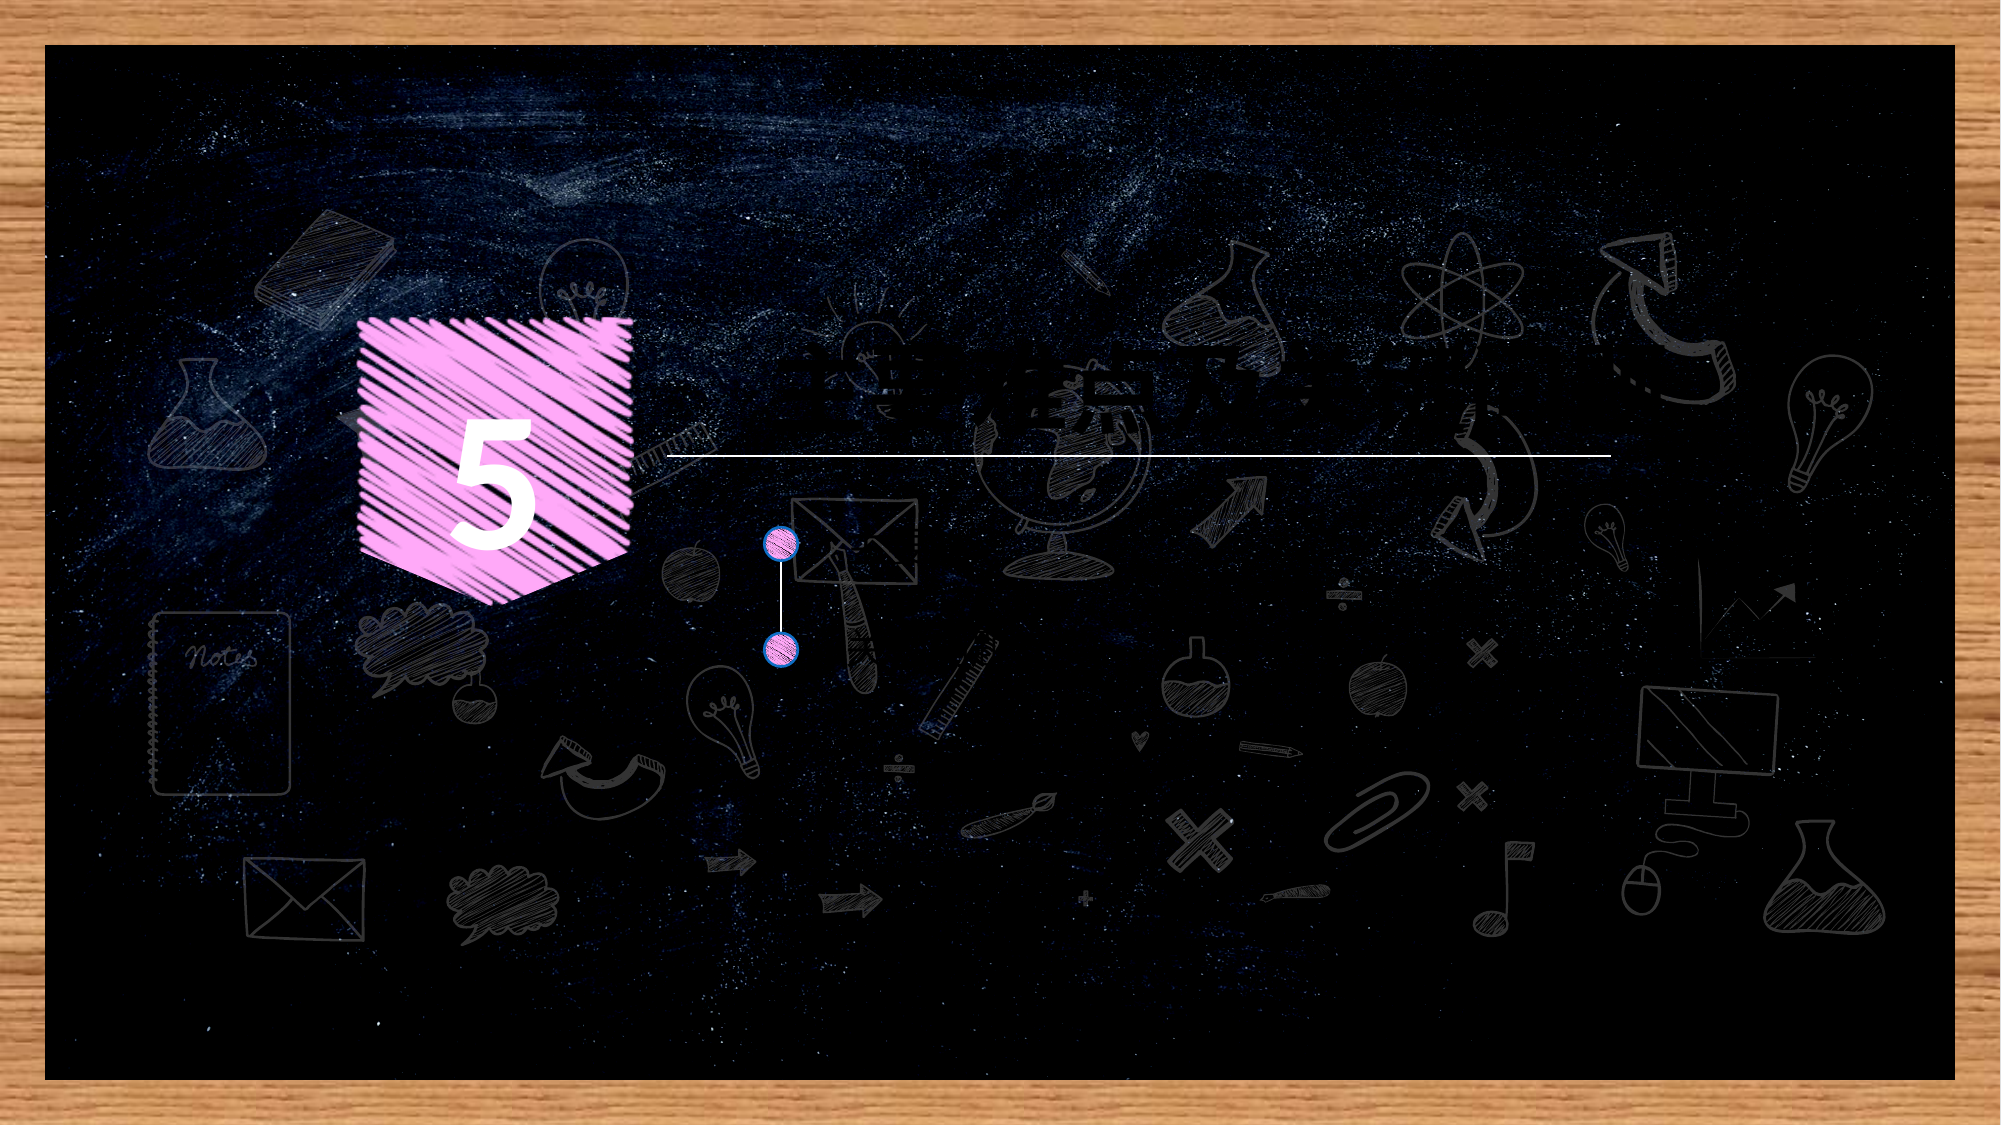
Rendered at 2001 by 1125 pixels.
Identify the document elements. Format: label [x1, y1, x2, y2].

text_box [143, 209, 1888, 947]
picture [46, 46, 1954, 1079]
text_box [764, 527, 798, 667]
text_box [0, 0, 2000, 1125]
